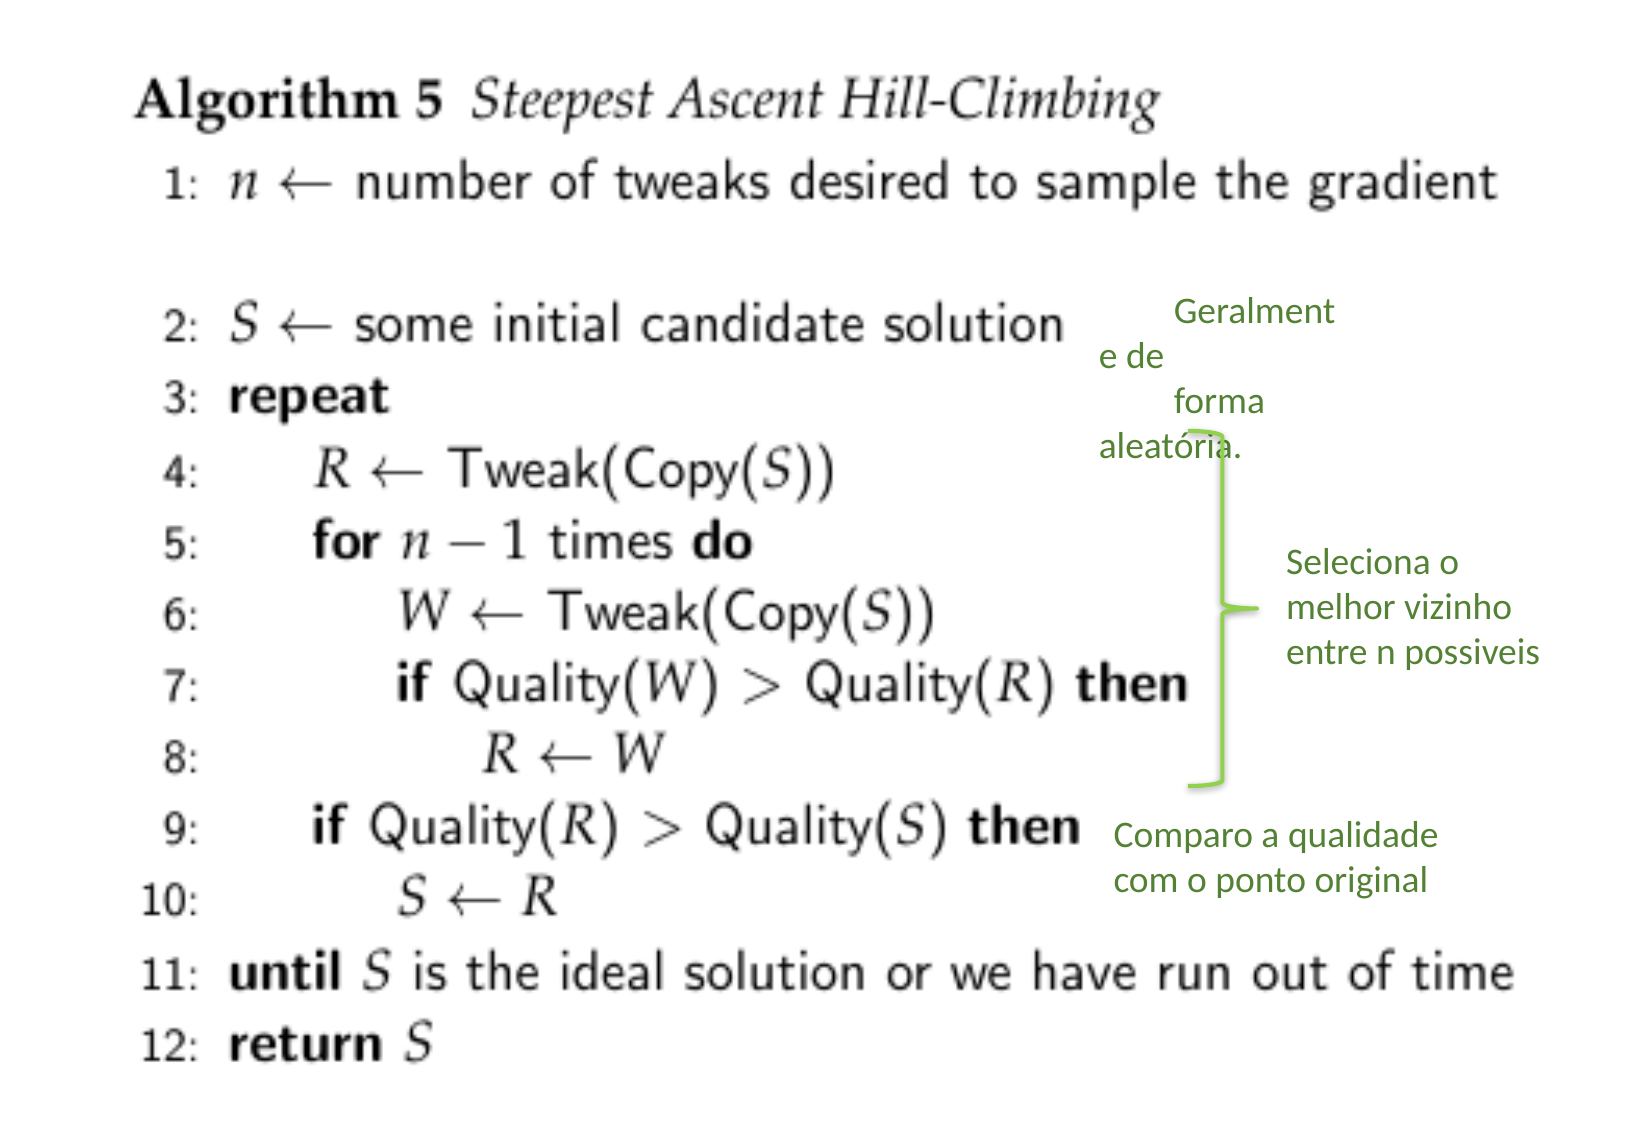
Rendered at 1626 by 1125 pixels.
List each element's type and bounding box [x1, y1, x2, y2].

picture [111, 54, 1602, 1075]
